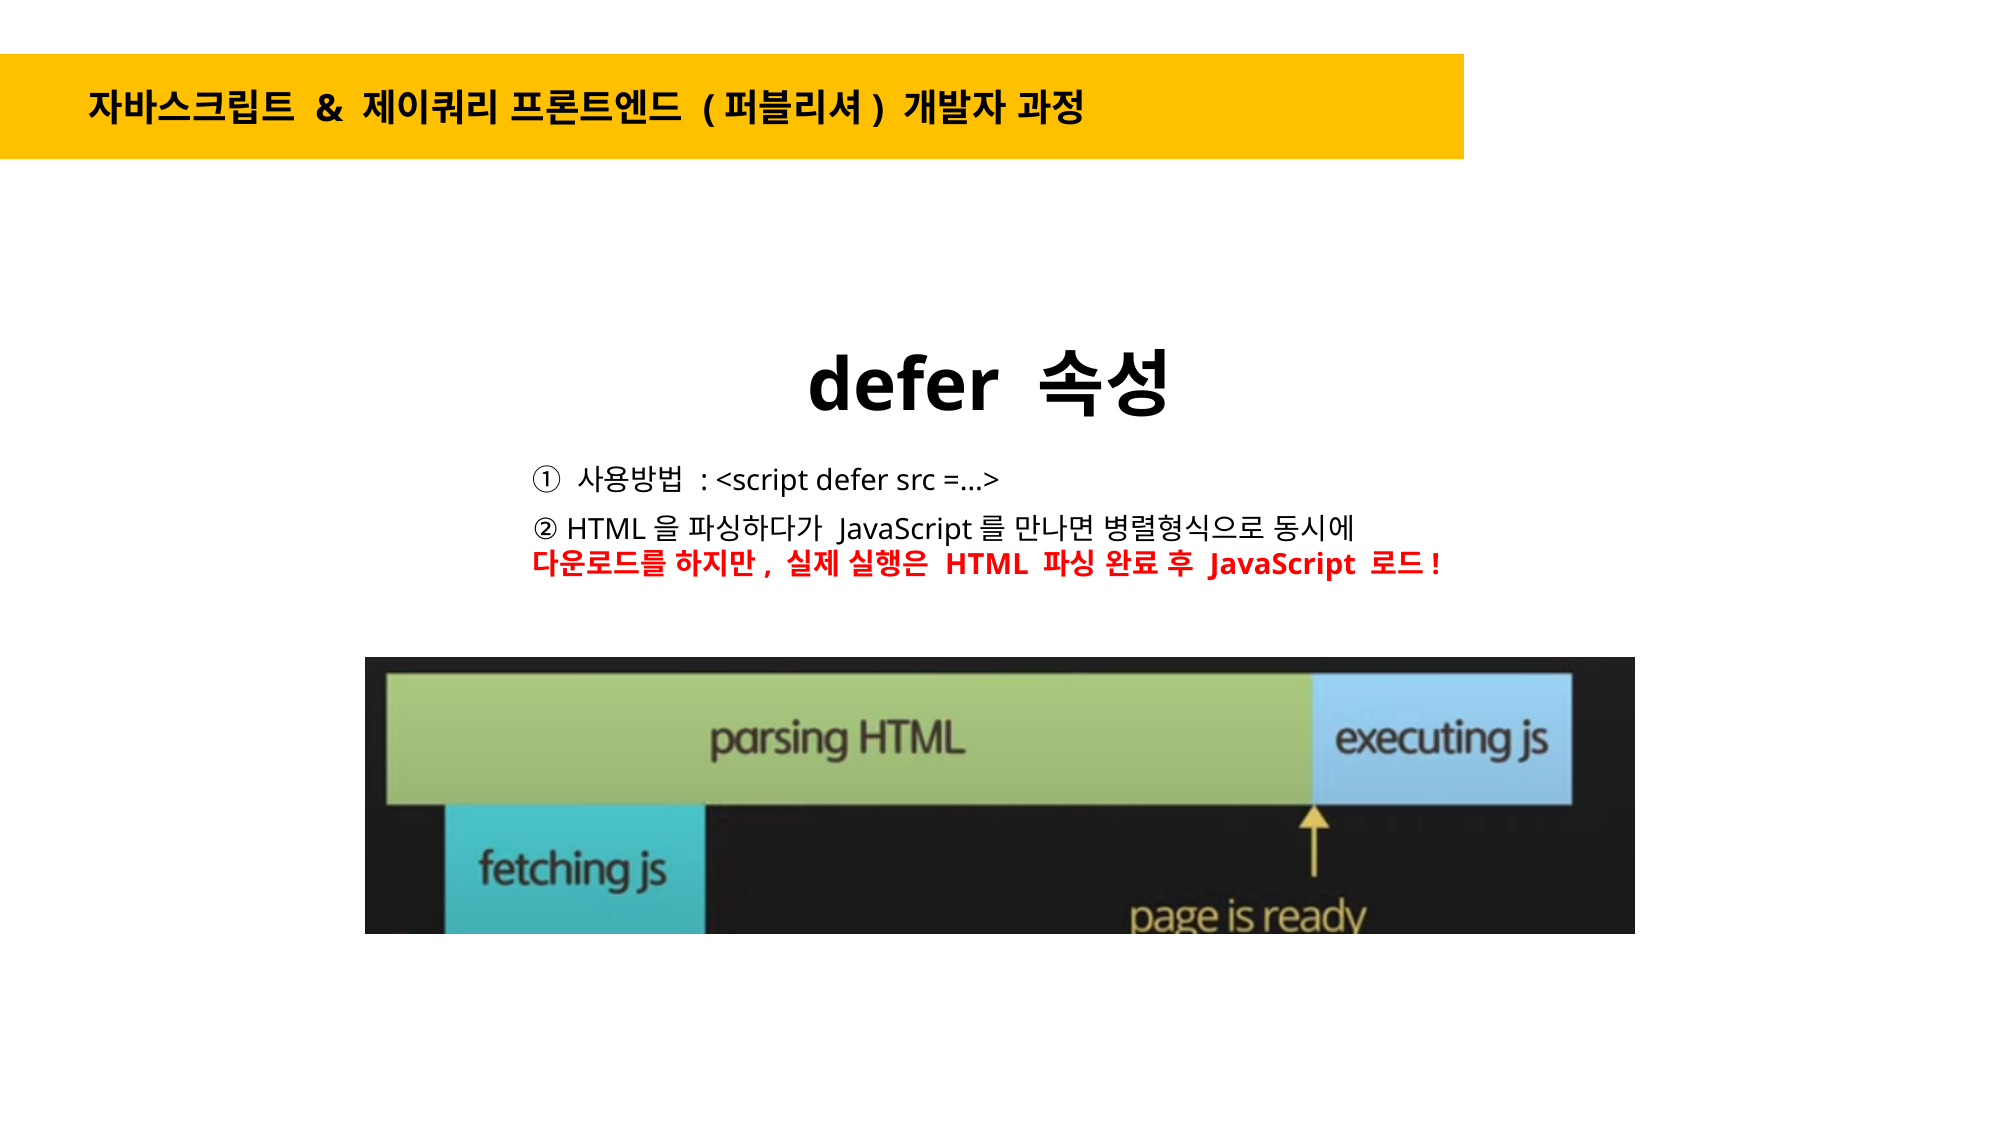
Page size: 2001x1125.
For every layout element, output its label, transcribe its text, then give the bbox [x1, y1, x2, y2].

text_box defer 속성 [368, 330, 1632, 433]
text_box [0, 53, 1464, 160]
picture [365, 657, 1635, 934]
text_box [517, 453, 1482, 589]
